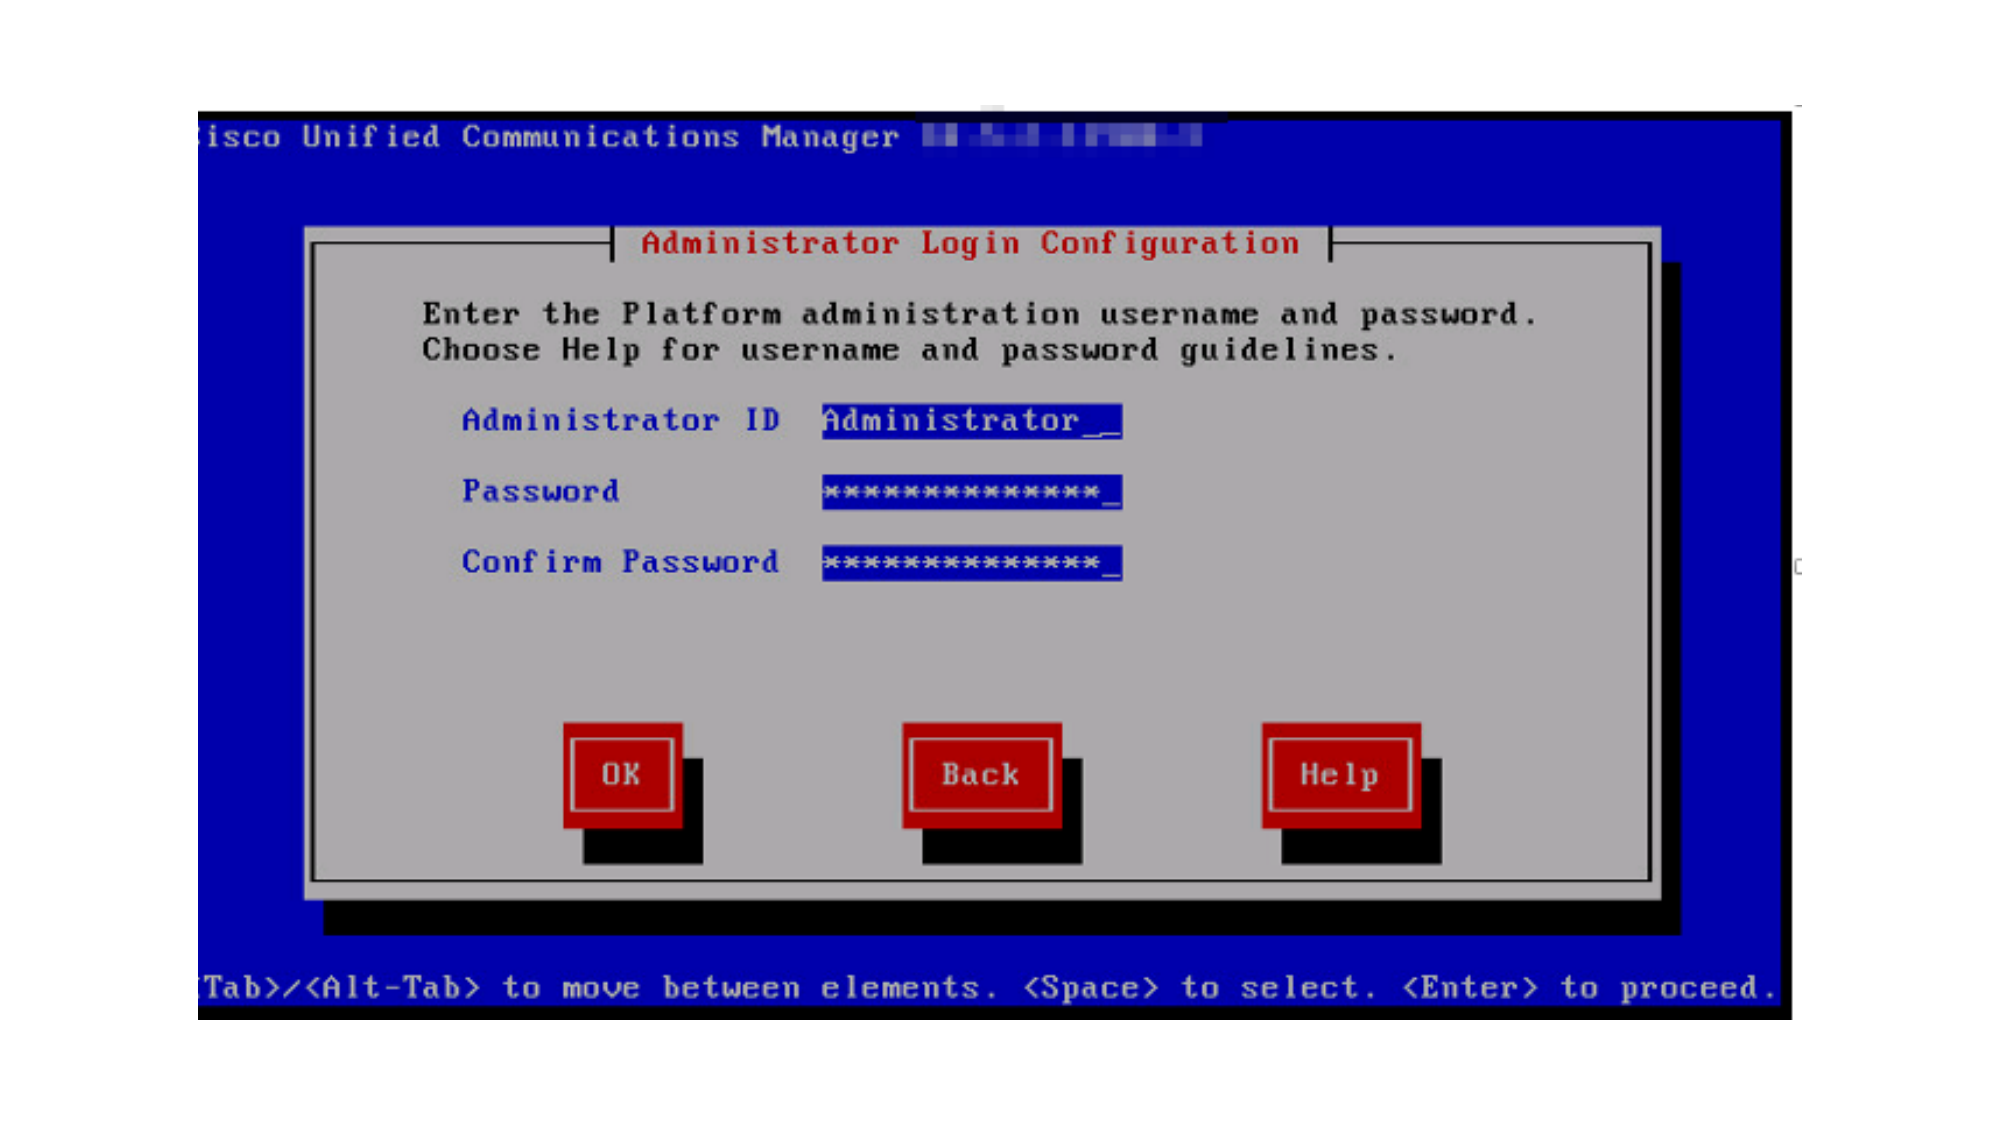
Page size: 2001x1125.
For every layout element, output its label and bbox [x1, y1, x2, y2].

picture [198, 105, 1802, 1020]
